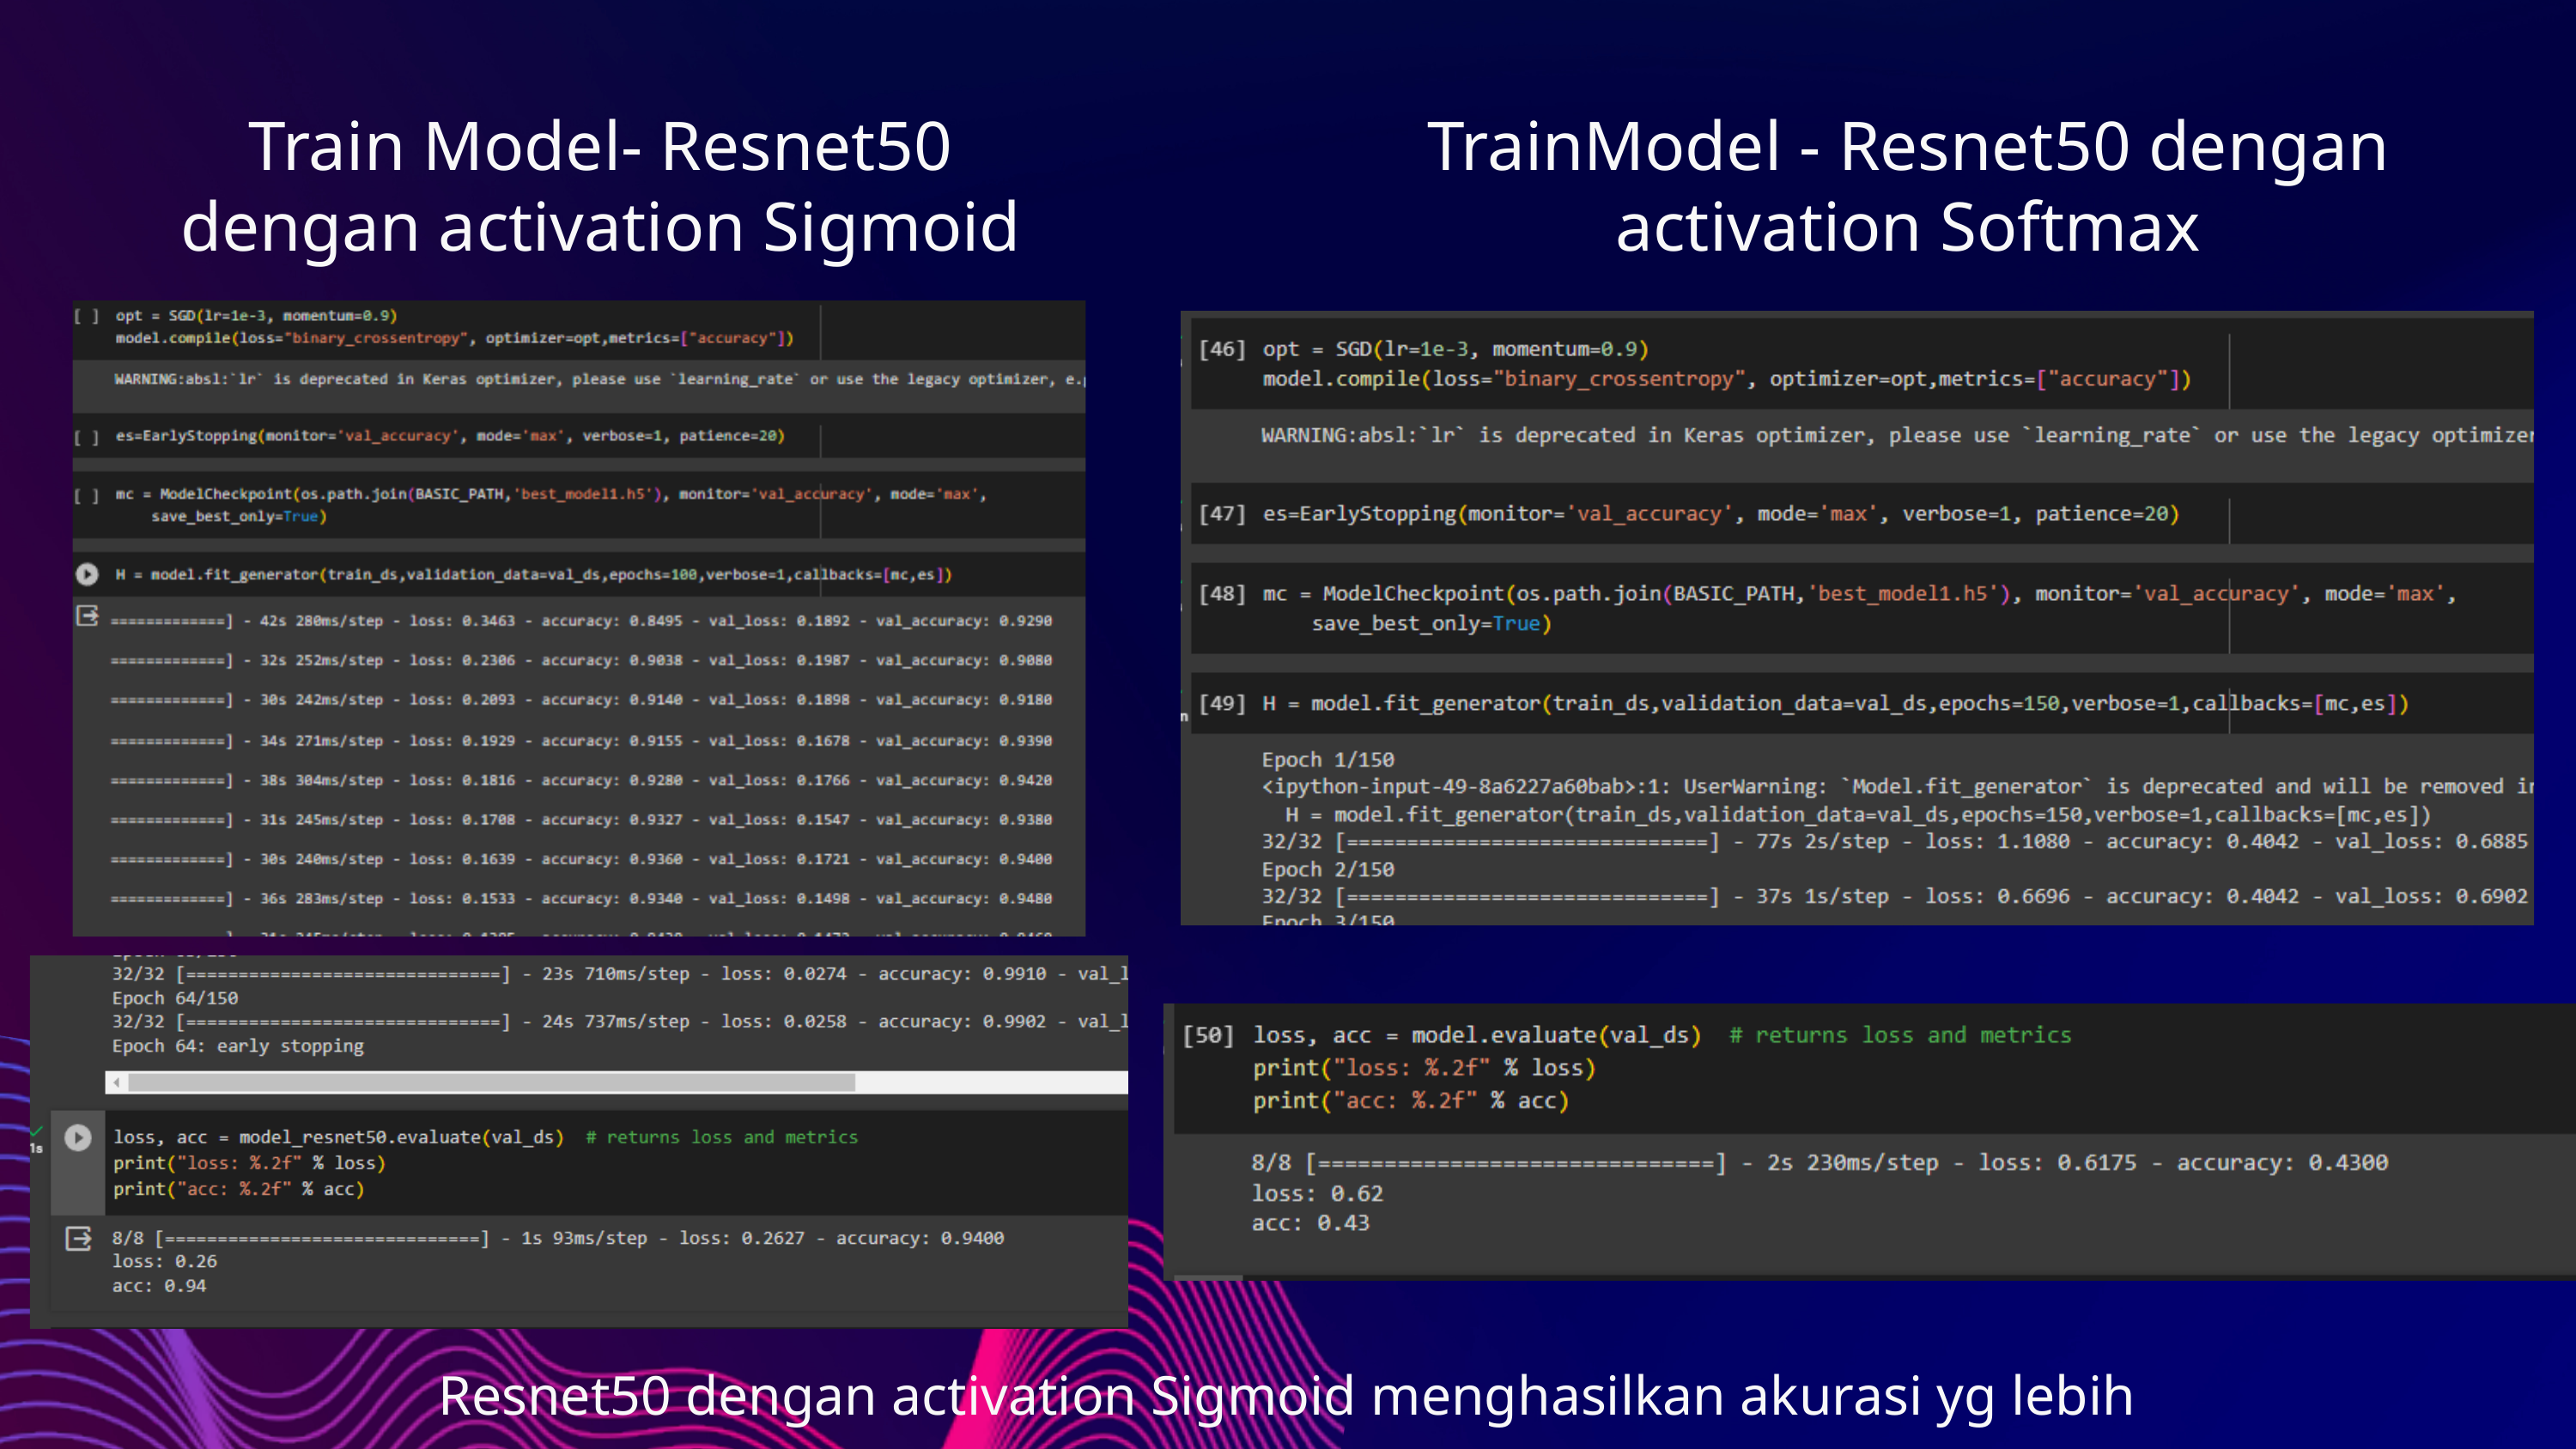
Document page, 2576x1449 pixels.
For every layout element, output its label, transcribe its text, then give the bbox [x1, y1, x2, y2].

text_box [72, 300, 1086, 937]
text_box [1163, 1003, 2576, 1281]
text_box [0, 0, 2576, 1221]
text_box [1181, 311, 2535, 926]
text_box [1358, 1281, 2576, 1449]
text_box Resnet50 dengan activation Sigmoid menghasilkan akurasi yg lebih tinggi [361, 1350, 2215, 1449]
text_box [29, 955, 1128, 1330]
text_box TrainModel - Resnet50 dengan activation Softmax [1372, 103, 2445, 265]
text_box Train Model- Resnet50 dengan activation Sigmoid [141, 103, 1061, 265]
text_box [0, 1035, 1369, 1449]
